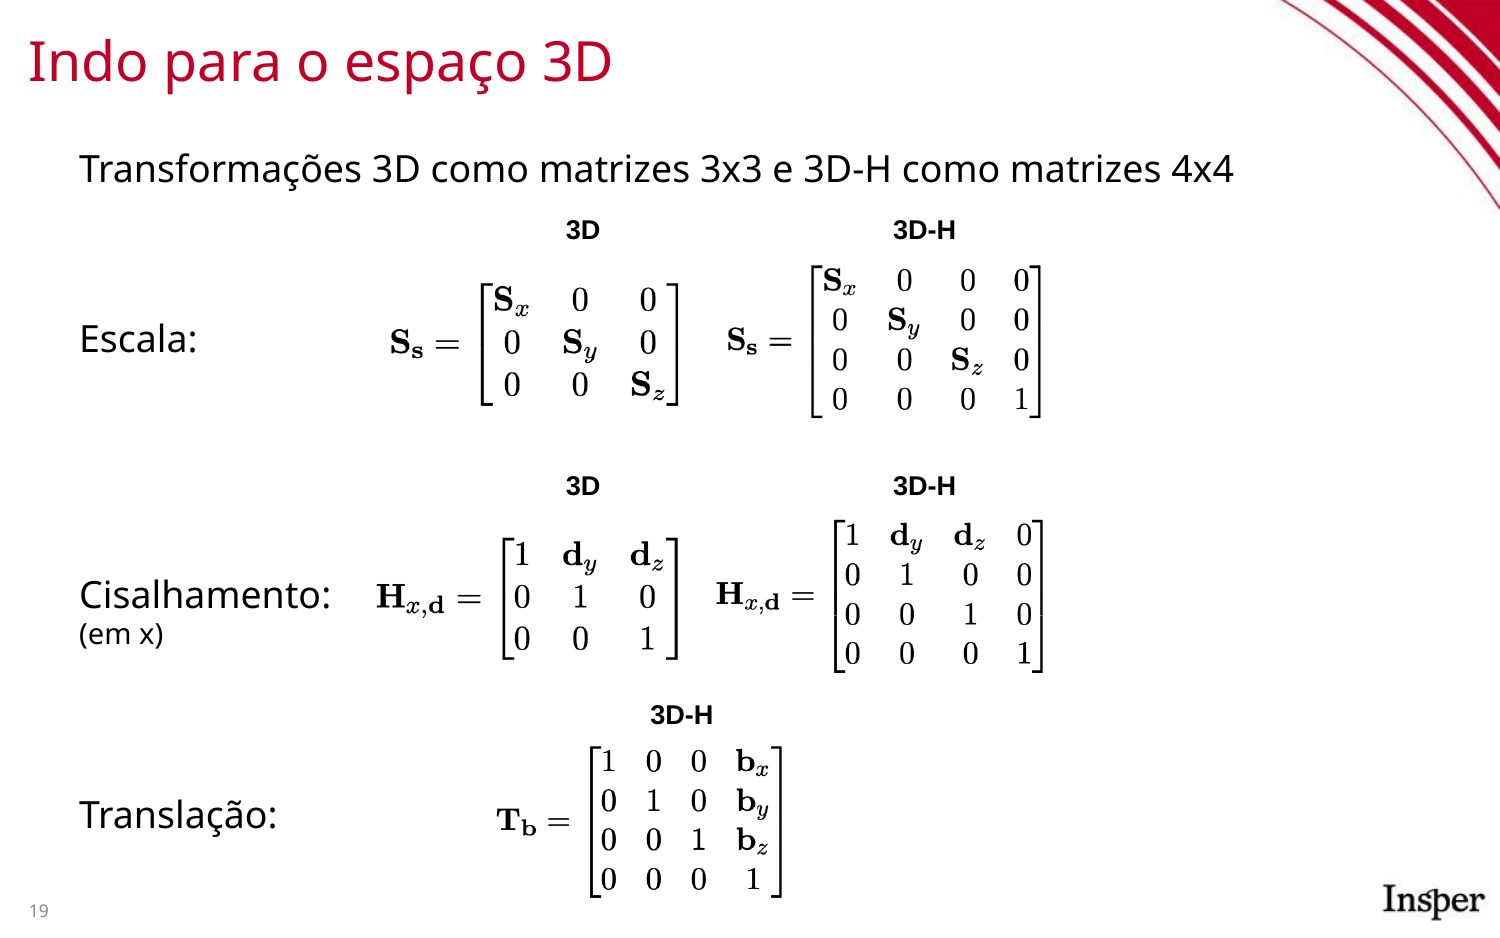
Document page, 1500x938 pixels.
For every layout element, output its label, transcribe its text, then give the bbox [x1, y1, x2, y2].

text_box 3D-H [635, 689, 736, 736]
text_box 3D 3D-H [550, 204, 995, 255]
text_box 3D 3D-H [550, 460, 995, 512]
picture [381, 257, 1049, 424]
picture [483, 737, 788, 904]
picture [363, 513, 1049, 681]
slide_number 19 [0, 887, 78, 938]
title Indo para o espaço 3D [13, 18, 1397, 104]
list Transformações 3D como matrizes 3x3 e 3D-H como matrizes 4x4 Escala: Cisalhamento: (em x) Translação: [64, 137, 1447, 926]
picture [249, 0, 1500, 938]
